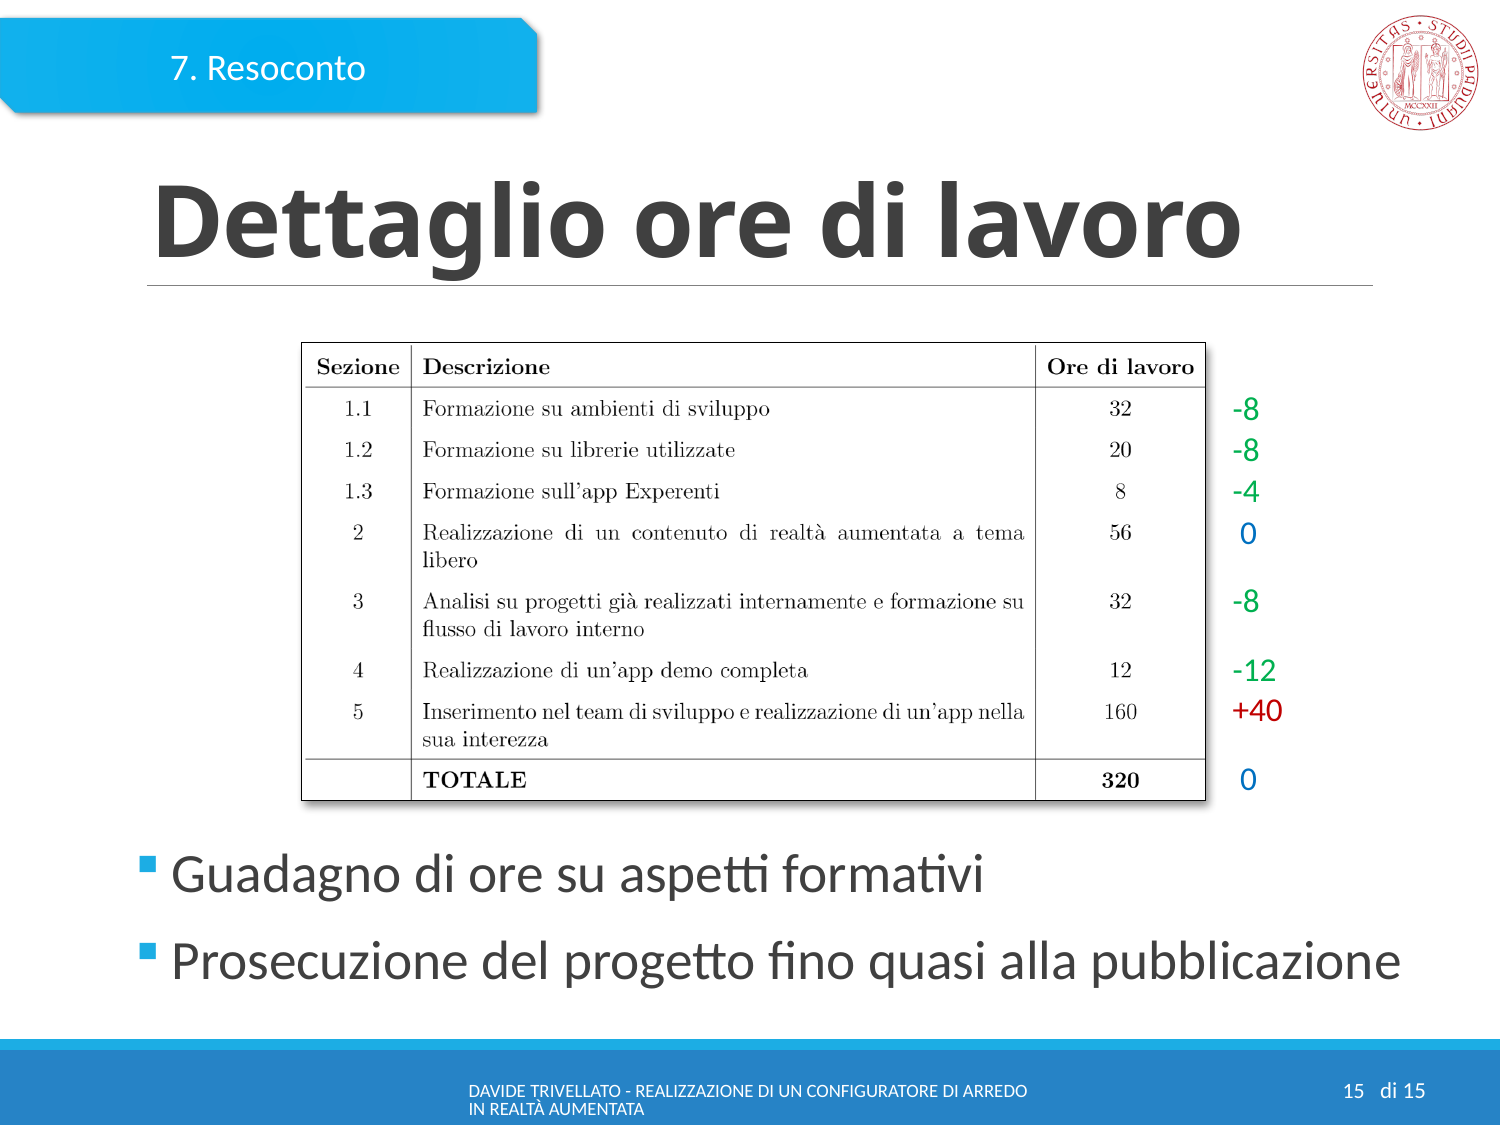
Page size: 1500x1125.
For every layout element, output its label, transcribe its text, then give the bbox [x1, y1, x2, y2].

text_box -8 [1218, 379, 1313, 420]
slide_number 15 [1218, 1059, 1380, 1120]
text_box -4 [1218, 462, 1313, 503]
text_box -8 [1218, 420, 1313, 462]
title Dettaglio ore di lavoro [135, 47, 1373, 285]
text_box 0 [1218, 503, 1313, 559]
text_box -8 [1218, 572, 1313, 627]
text_box -12 [1218, 640, 1313, 681]
text_box 0 [1218, 749, 1313, 805]
text_box 7. Resoconto [0, 17, 537, 113]
footer Davide Trivellato - Realizzazione di un configuratore di arredo in Realtà Aumentata [453, 1059, 1047, 1120]
text_box +40 [1218, 681, 1313, 736]
picture [1362, 13, 1479, 131]
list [301, 341, 1207, 801]
text_box Guadagno di ore su aspetti formativi Prosecuzione del progetto fino quasi alla pubblicazione [135, 837, 1409, 1019]
text_box di 15 [1365, 1068, 1456, 1111]
